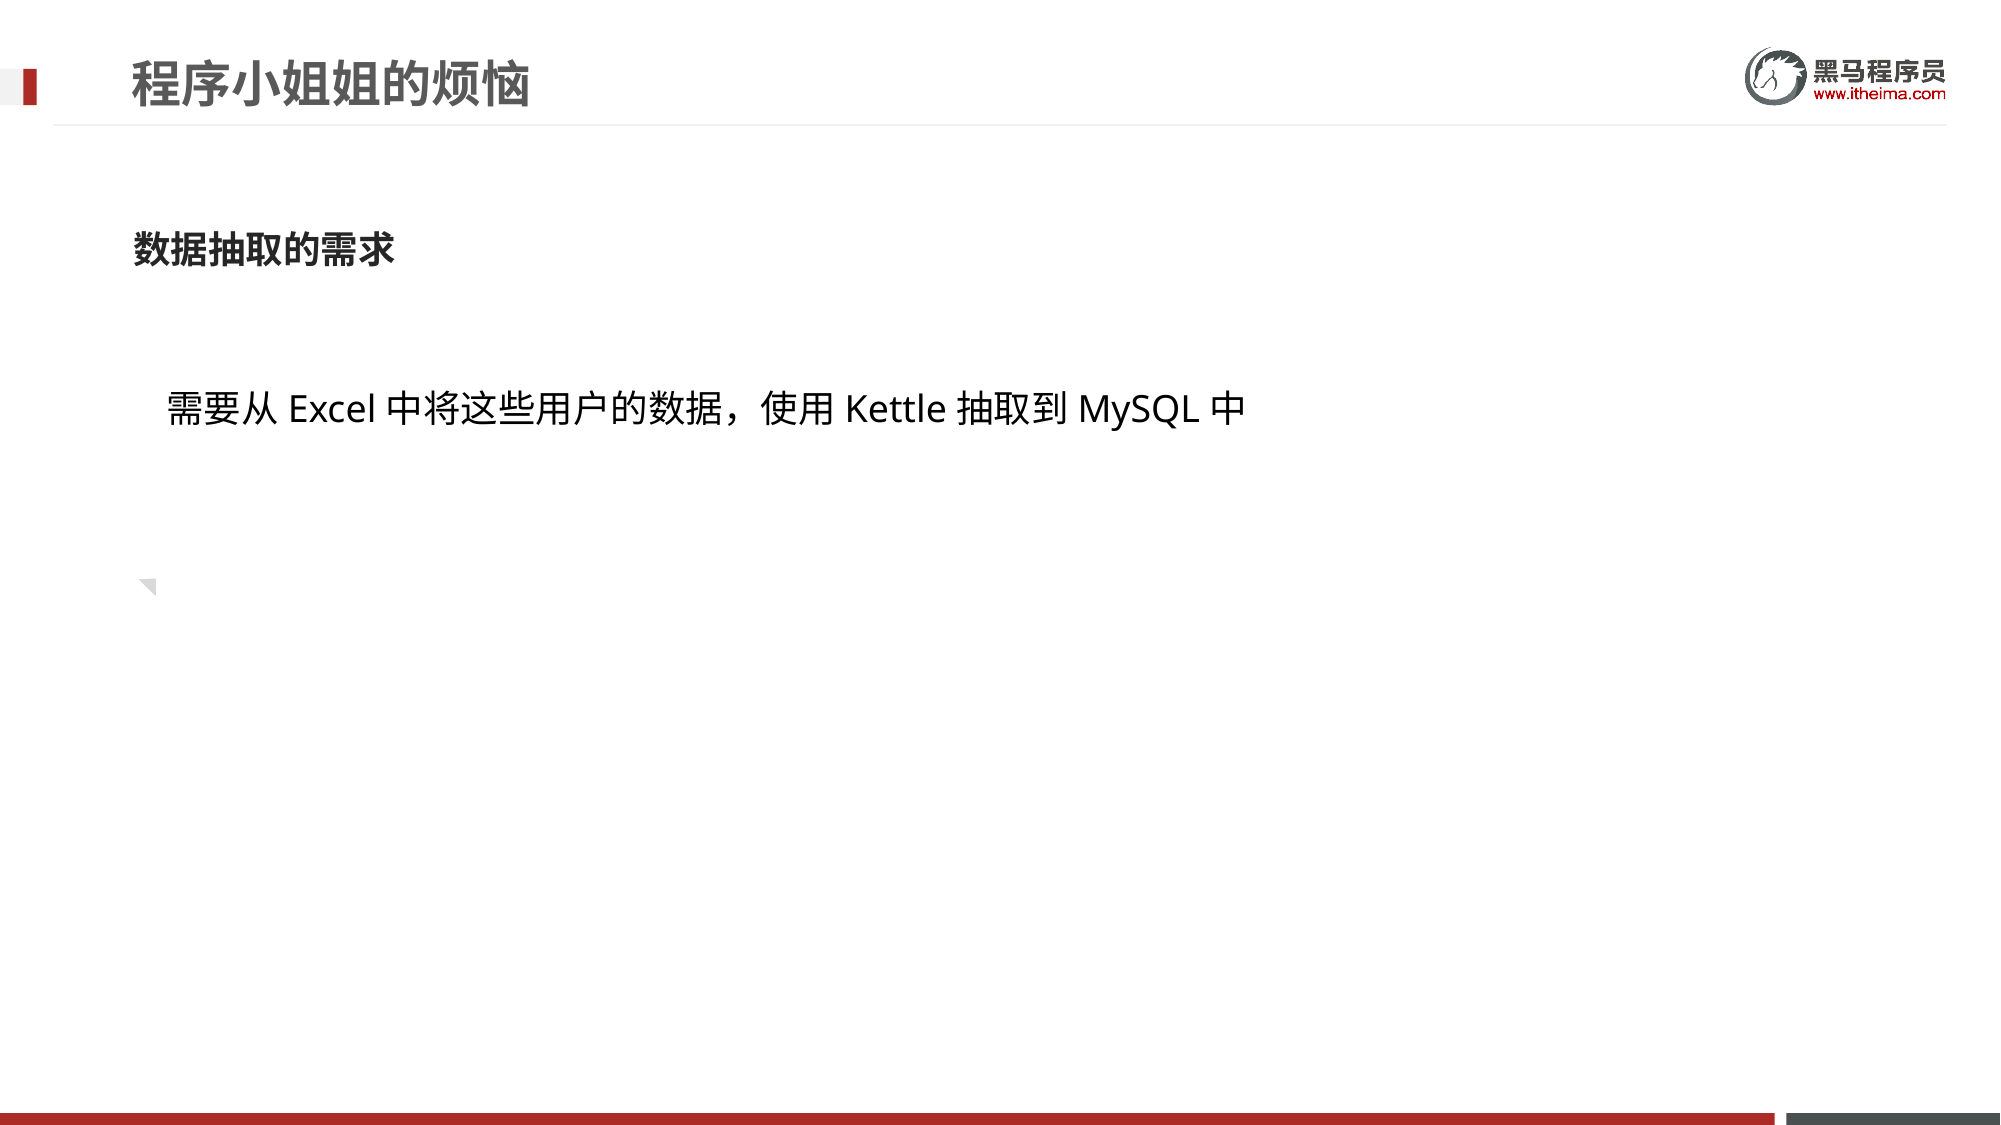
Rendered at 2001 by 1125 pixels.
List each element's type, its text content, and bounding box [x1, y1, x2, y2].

picture [1744, 46, 1946, 106]
text_box [136, 576, 159, 598]
text_box 需要从Excel中将这些用户的数据，使用Kettle抽取到MySQL中 [151, 377, 1789, 483]
list 数据抽取的需求 [118, 205, 1882, 291]
title 程序小姐姐的烦恼 [116, 40, 1556, 125]
